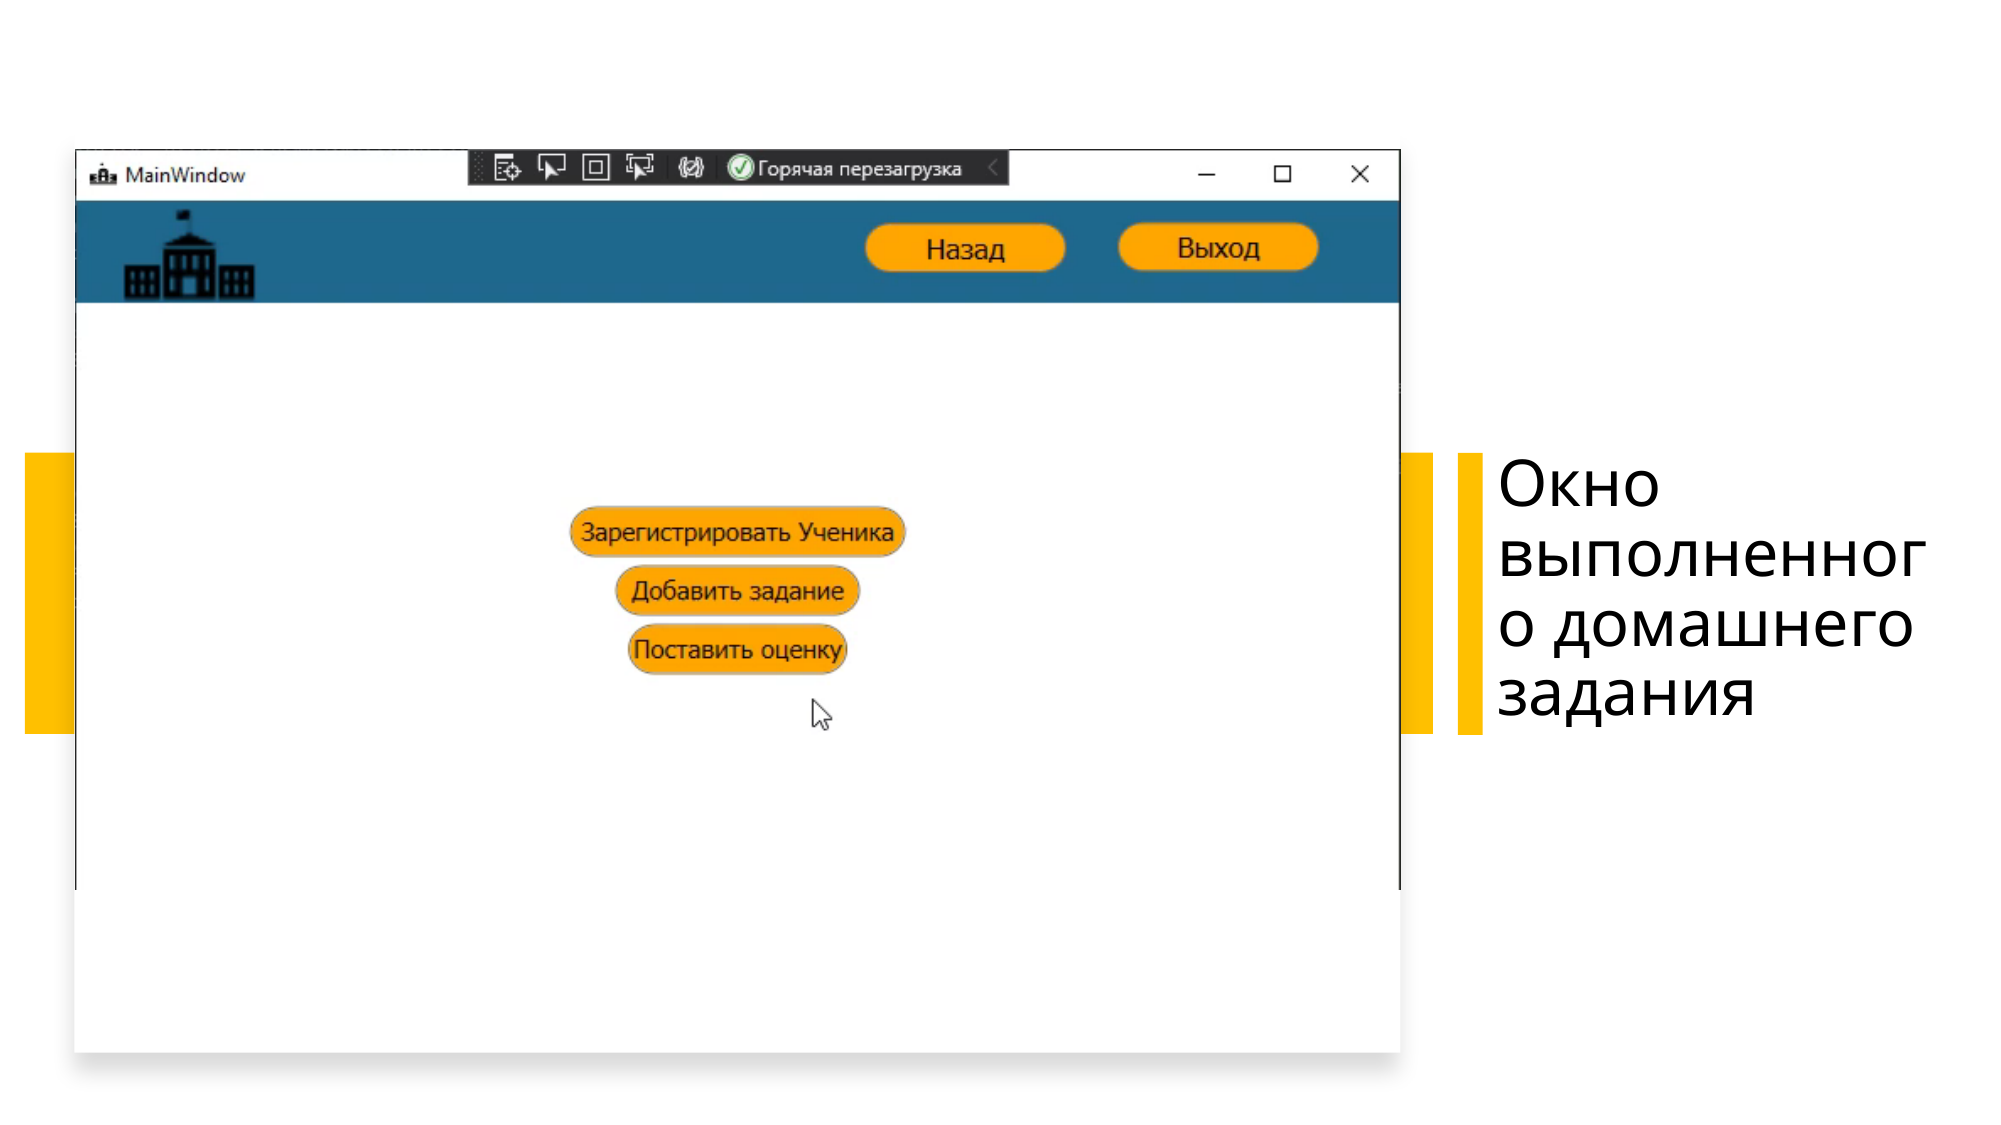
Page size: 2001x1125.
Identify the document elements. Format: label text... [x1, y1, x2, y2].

text_box [73, 133, 1401, 1054]
text_box [1409, 452, 1434, 735]
text_box Окно выполненного домашнего задания [1482, 356, 1951, 824]
text_box [24, 452, 63, 735]
text_box [1457, 452, 1484, 736]
text_box [24, 24, 2000, 1125]
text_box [74, 148, 1402, 891]
